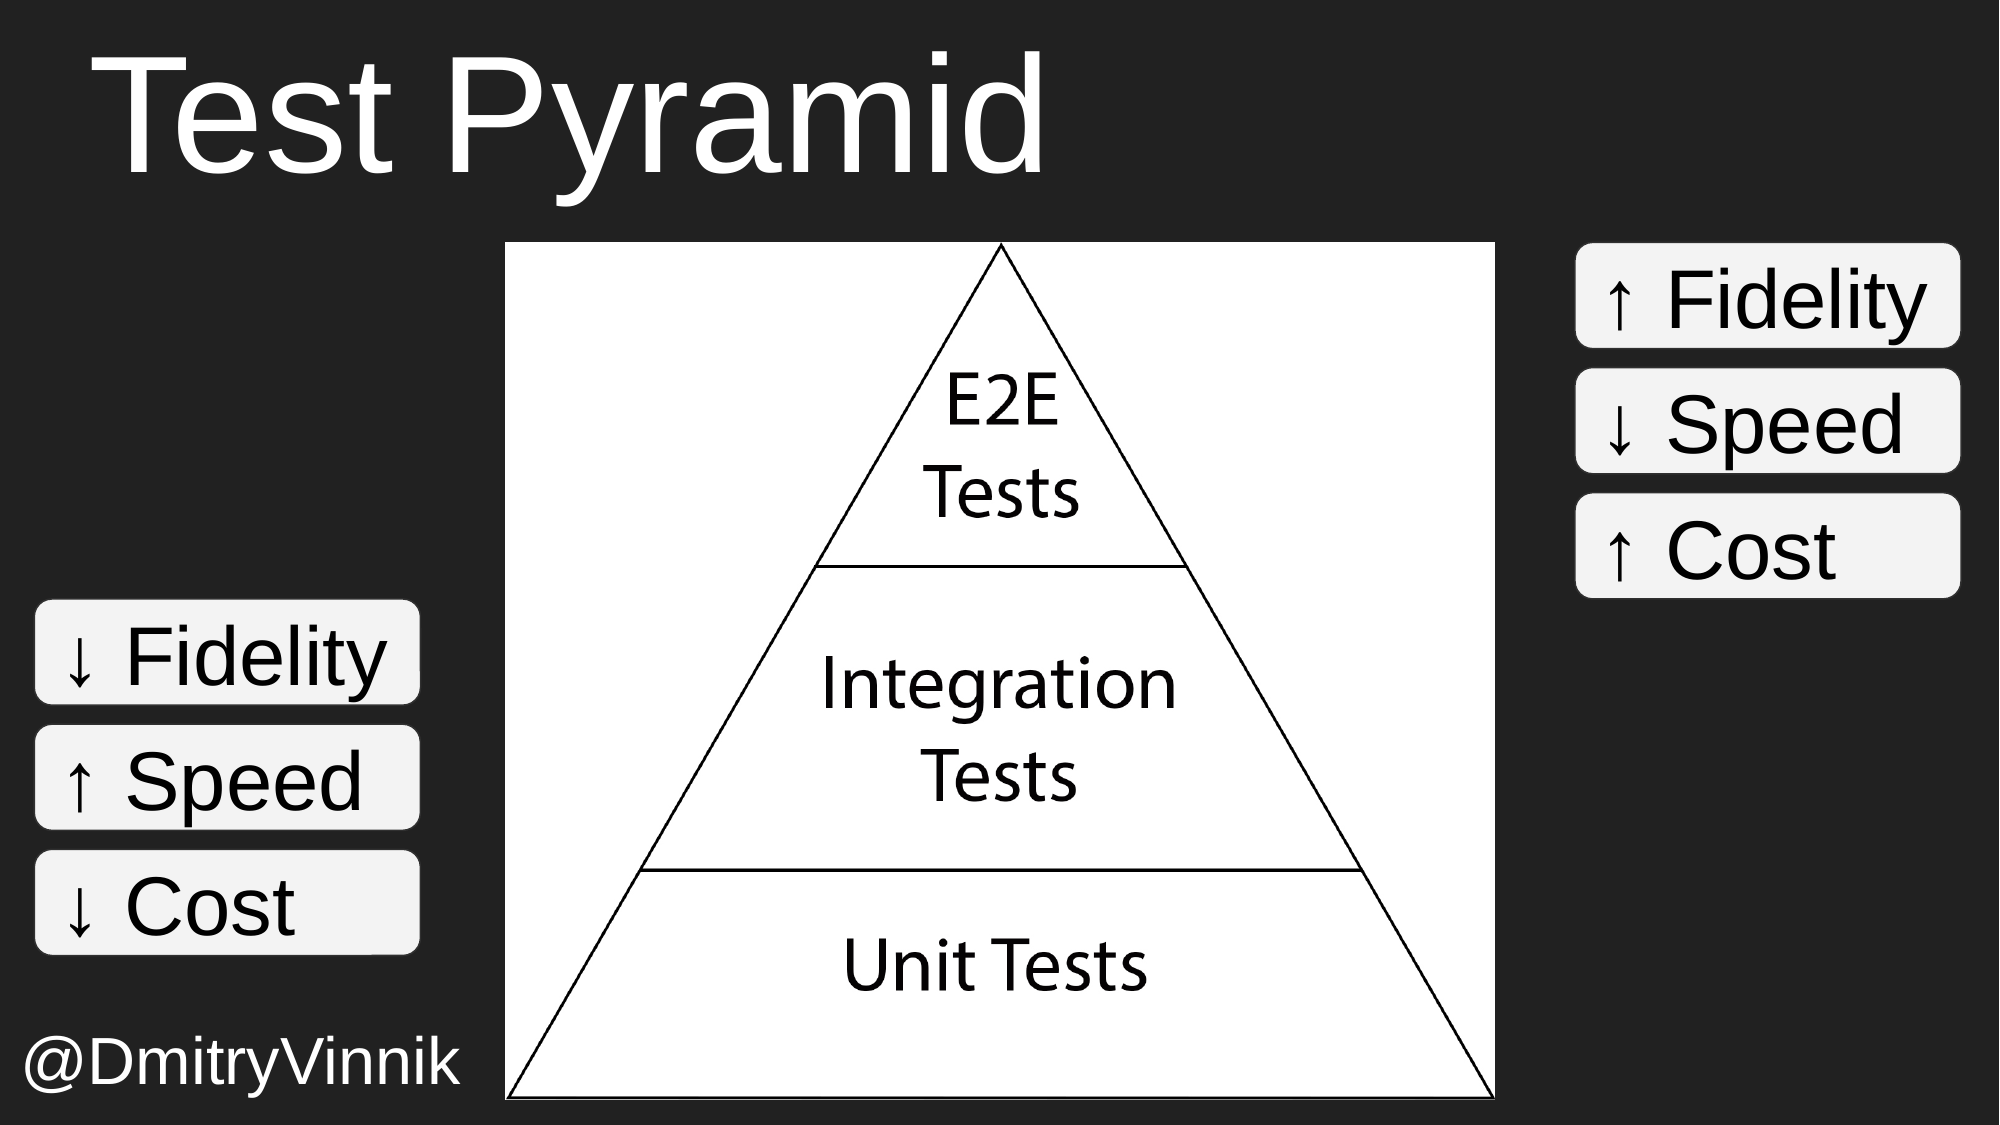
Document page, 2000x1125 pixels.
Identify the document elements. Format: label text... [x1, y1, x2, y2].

text_box ↑ Fidelity [1574, 242, 1962, 349]
text_box @DmitryVinnik [0, 976, 742, 1125]
text_box ↑ Cost [1574, 492, 1962, 599]
text_box ↑ Speed [34, 724, 421, 831]
picture [504, 242, 1495, 1100]
title Test Pyramid [68, 0, 1932, 111]
text_box ↓ Cost [34, 849, 421, 956]
text_box ↓ Fidelity [34, 598, 421, 706]
text_box ↓ Speed [1574, 367, 1962, 474]
